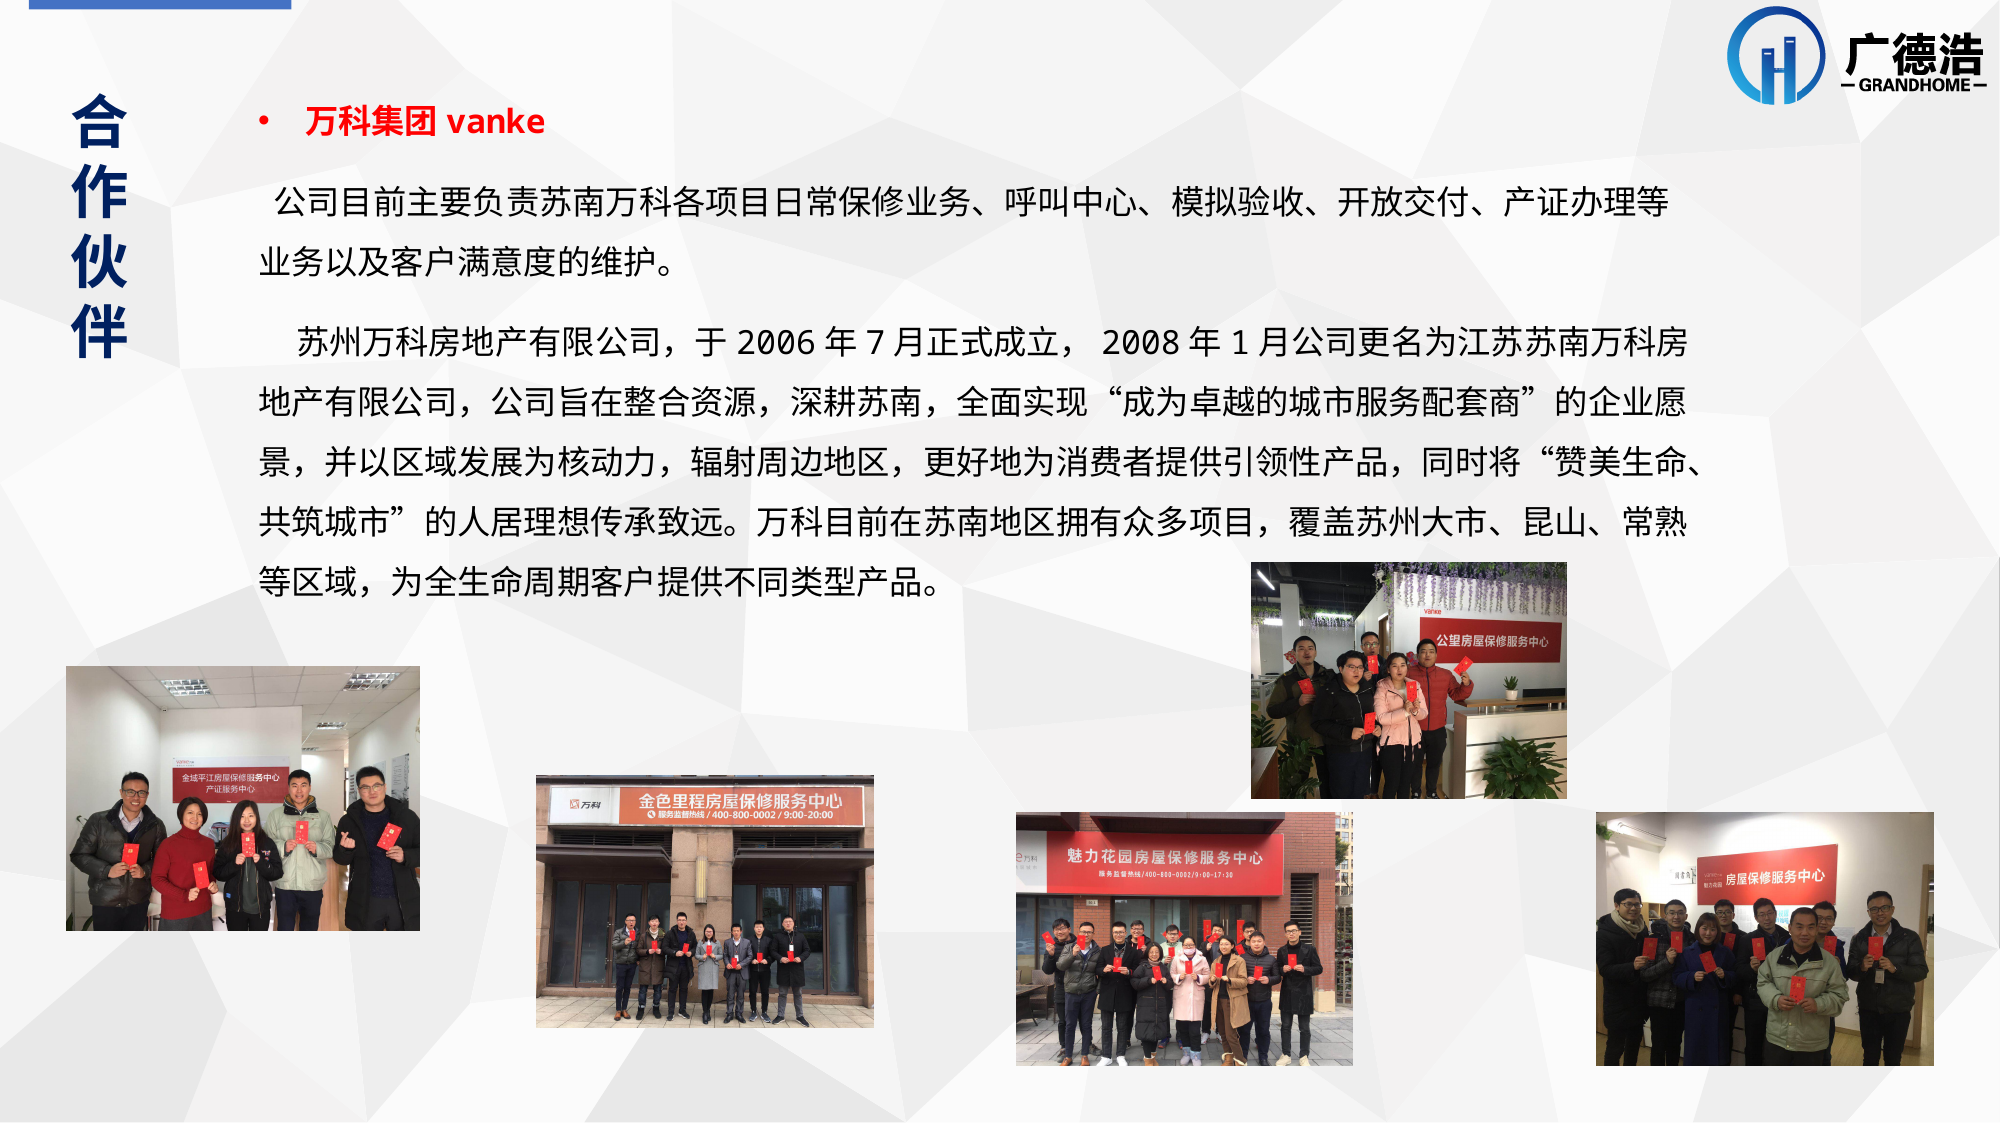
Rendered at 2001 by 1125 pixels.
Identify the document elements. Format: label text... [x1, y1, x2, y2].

picture [536, 775, 874, 1028]
picture [66, 666, 420, 931]
picture [1727, 6, 1987, 105]
picture [1016, 812, 1353, 1066]
picture [1596, 812, 1934, 1066]
picture [1251, 562, 1567, 799]
text_box 万科集团vanke 公司目前主要负责苏南万科各项目日常保修业务、呼叫中心、模拟验收、开放交付、产证办理等业务以及客户满意度的维护。 苏州万科房地产有限公司，于2006年7月正式成立，2008年1月公司更名为江苏苏南万科房地产有限公司，公司旨在整合资源，深耕苏南，全面实现“成为卓越的城市服务配套商”的企业愿景，并以区域发展为核动力，辐射周边地区，更好地为消费者提供引领性产品，同时将“赞美生命、共筑城市”的人居理想传承致远。万科目前在苏南地区拥有众多项目，覆盖苏州大市、昆山、常熟等区域，为全生命周期客户提供不同类型产品。 [243, 73, 1706, 1077]
text_box 合作伙伴 [48, 17, 152, 434]
